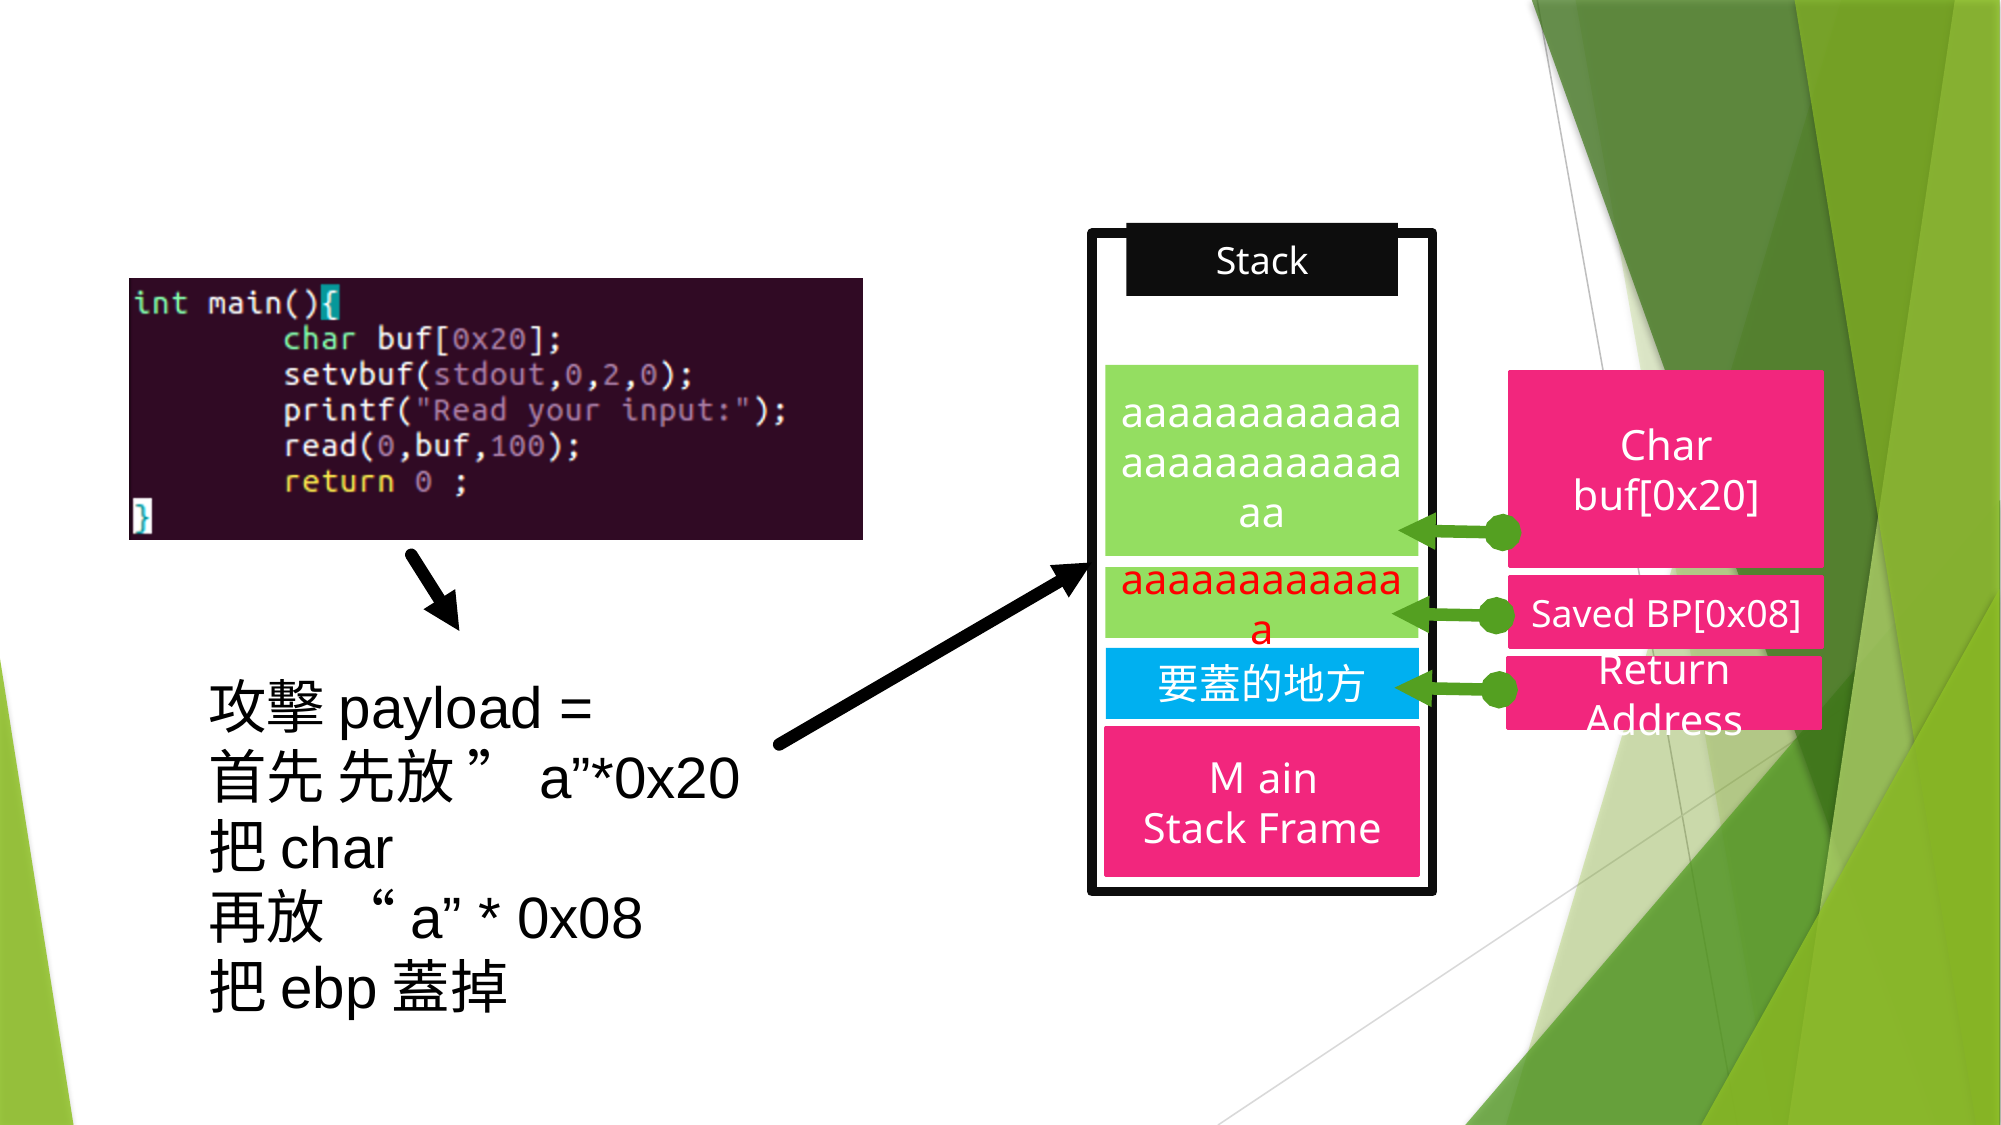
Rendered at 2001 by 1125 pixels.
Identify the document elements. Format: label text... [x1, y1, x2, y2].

text_box 要蓋的地方 [1104, 646, 1420, 720]
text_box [1391, 613, 1497, 617]
text_box [1090, 231, 1434, 893]
text_box Stack [1125, 221, 1400, 297]
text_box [410, 554, 460, 632]
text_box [1393, 687, 1500, 691]
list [128, 278, 863, 540]
text_box aaaaaaaaaaaaaaaaaaaaaaaaaa [1104, 363, 1420, 557]
text_box Char buf[0x20] [1508, 370, 1824, 568]
text_box Ｍain Stack Frame [1104, 726, 1420, 877]
text_box aaaaaaaaaaaaa [1104, 565, 1420, 639]
text_box 攻擊payload = 首先 先放 ”a”*0x20 把char 再放 “a” * 0x08 把ebp蓋掉 [193, 662, 927, 1028]
text_box Saved BP[0x08] [1508, 575, 1824, 649]
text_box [778, 561, 1093, 745]
text_box Return Address [1506, 656, 1822, 730]
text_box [1397, 529, 1504, 533]
